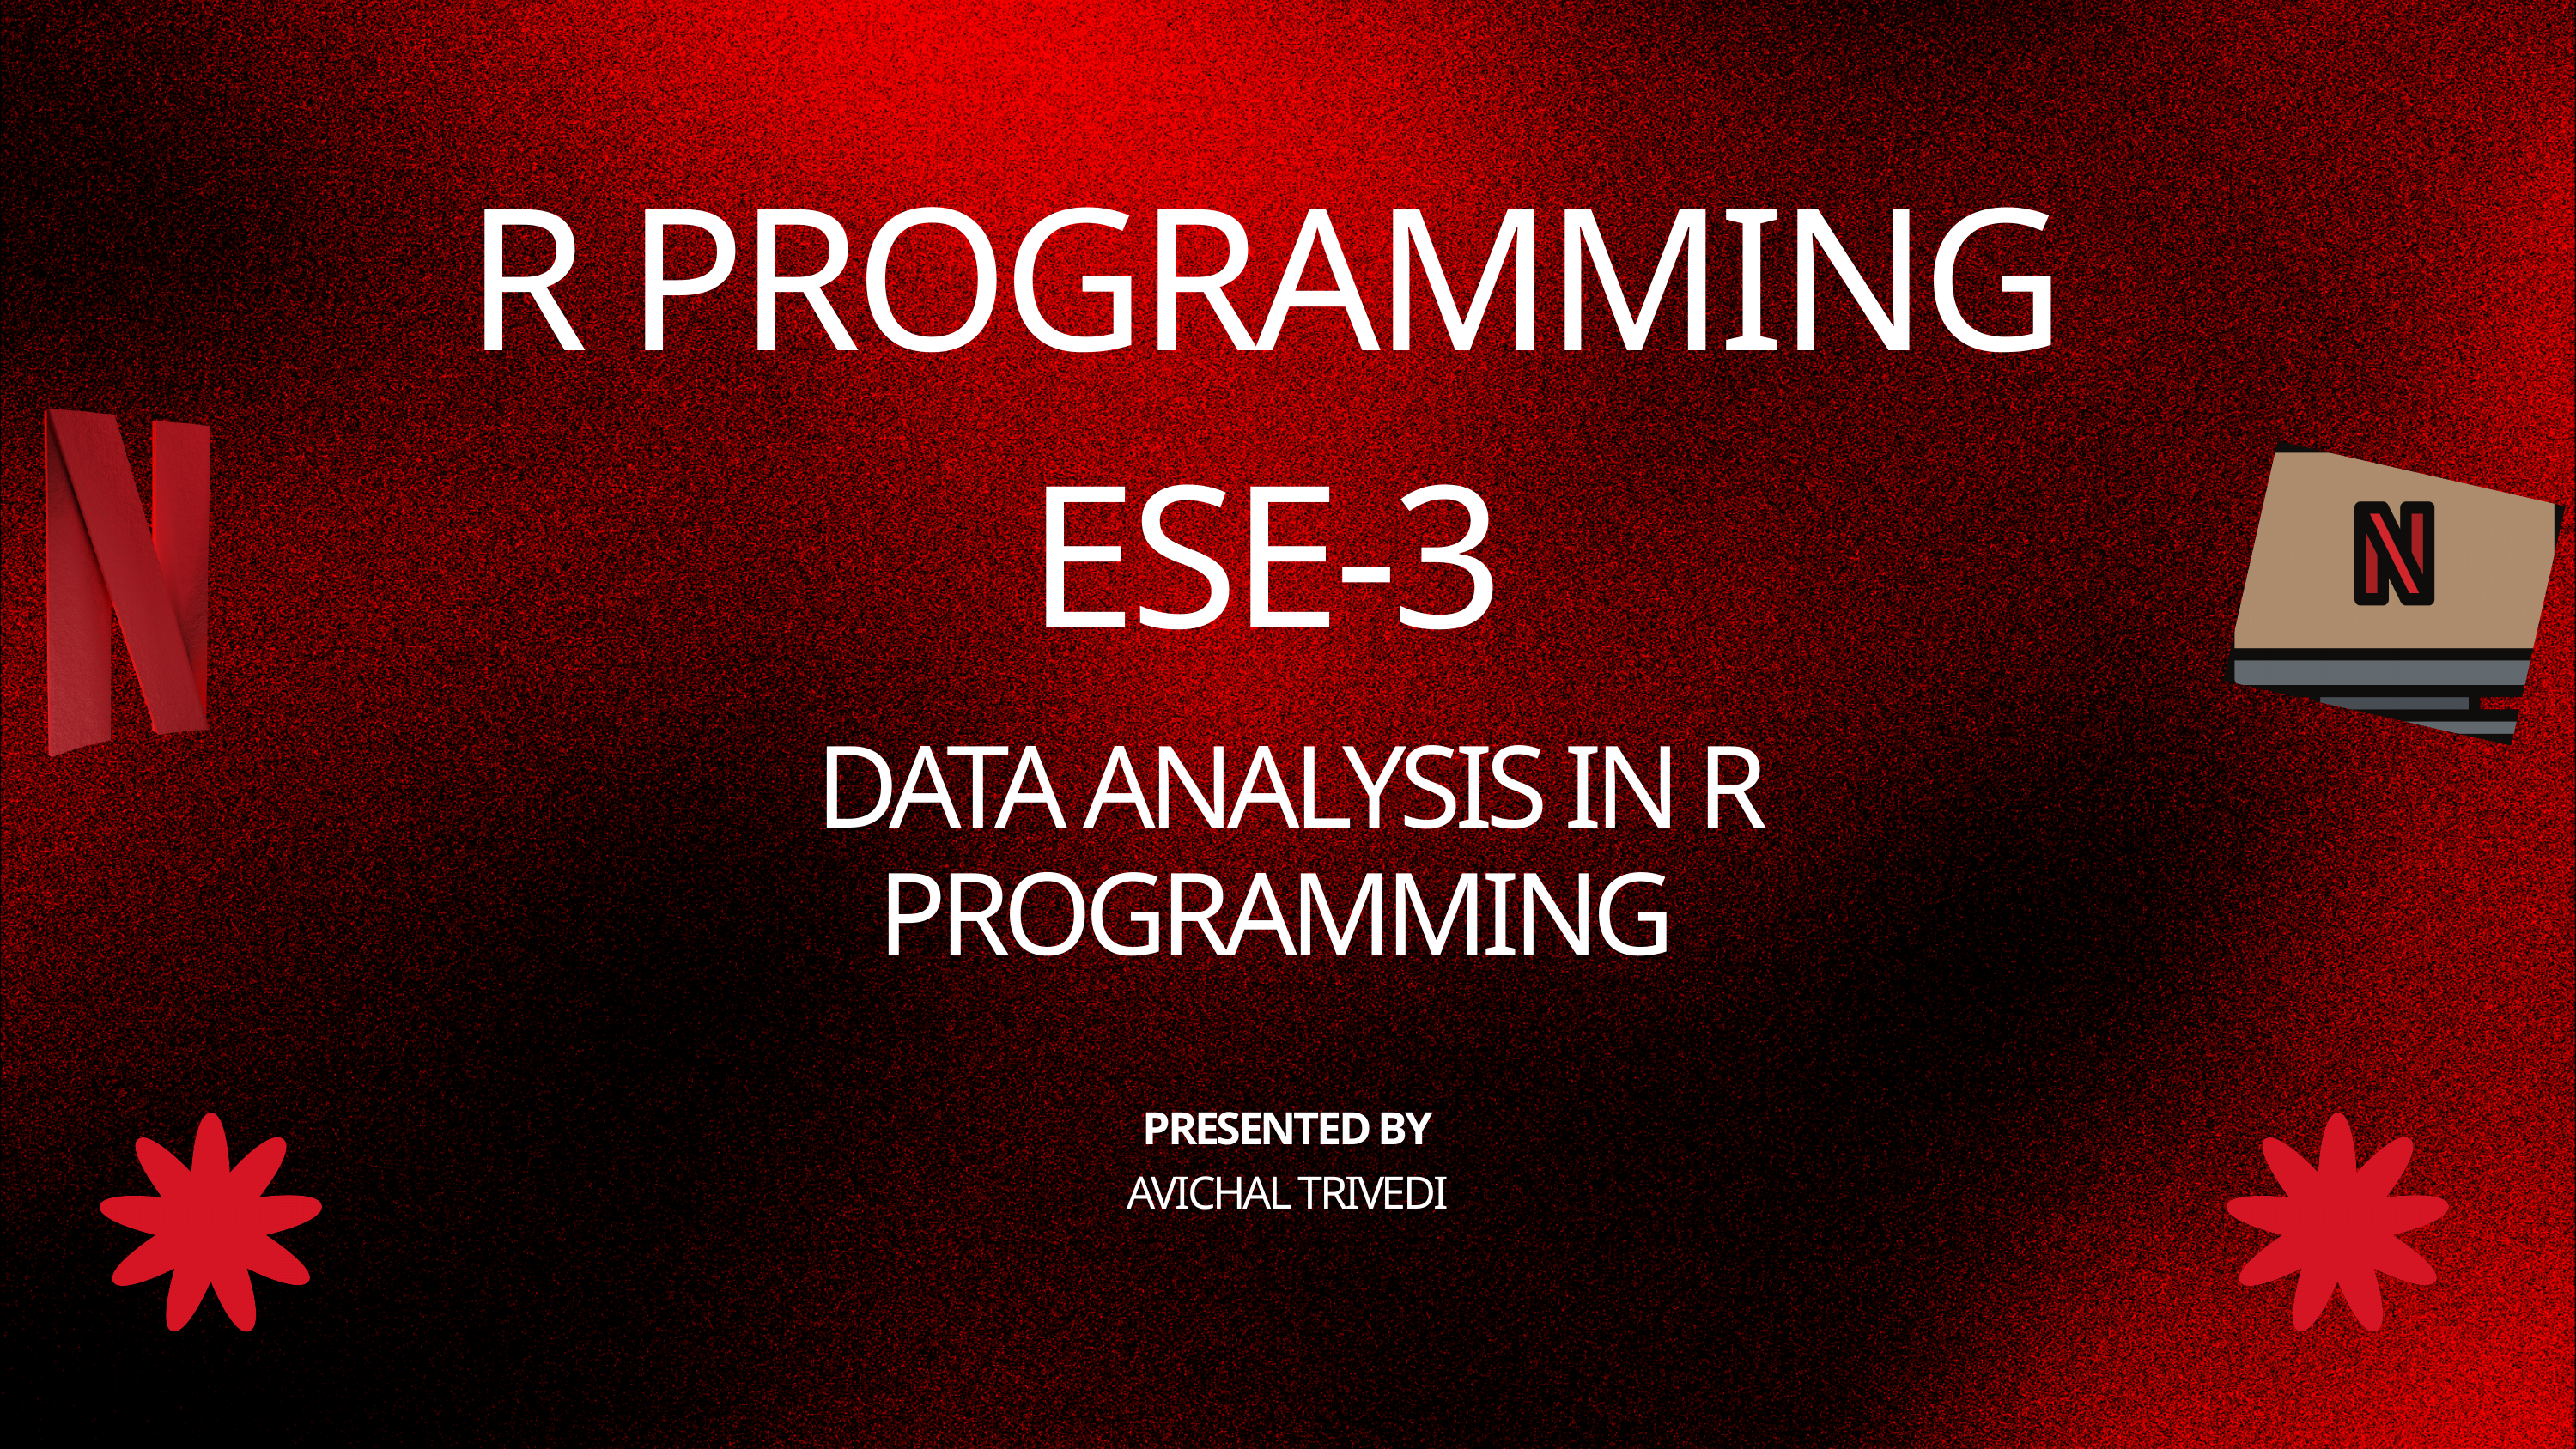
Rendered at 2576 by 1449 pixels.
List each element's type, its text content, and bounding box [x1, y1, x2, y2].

text_box [44, 408, 210, 757]
text_box R PROGRAMMING [177, 194, 2399, 471]
text_box PRESENTED BY [743, 1103, 1833, 1154]
text_box [96, 1111, 325, 1338]
text_box [2223, 1111, 2451, 1338]
text_box ESE-3 [177, 471, 2399, 668]
text_box [0, 0, 2576, 1449]
text_box DATA ANALYSIS IN R PROGRAMMING [743, 723, 1833, 978]
text_box AVICHAL TRIVEDI [743, 1167, 1833, 1218]
text_box [2223, 468, 2566, 746]
